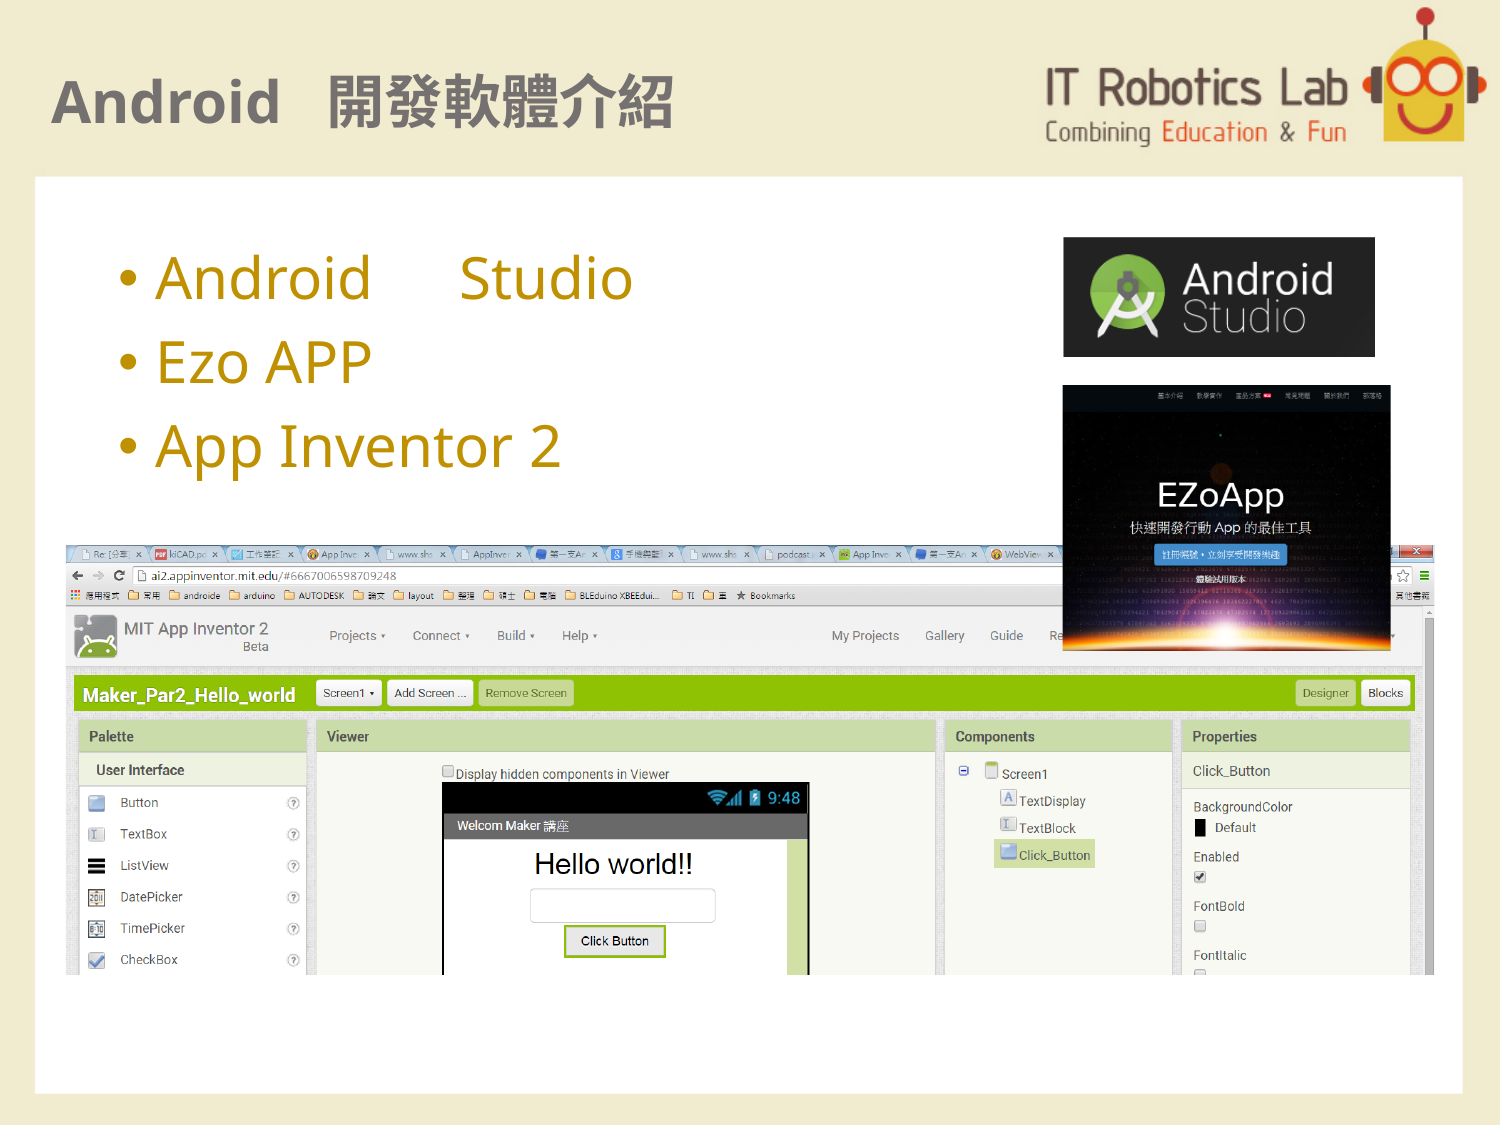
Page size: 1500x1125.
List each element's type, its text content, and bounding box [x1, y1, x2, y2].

title Android 開發軟體介紹 [36, 54, 896, 156]
picture [0, 0, 1500, 1125]
list Android Studio Ezo APP App Inventor 2 [103, 242, 1397, 545]
